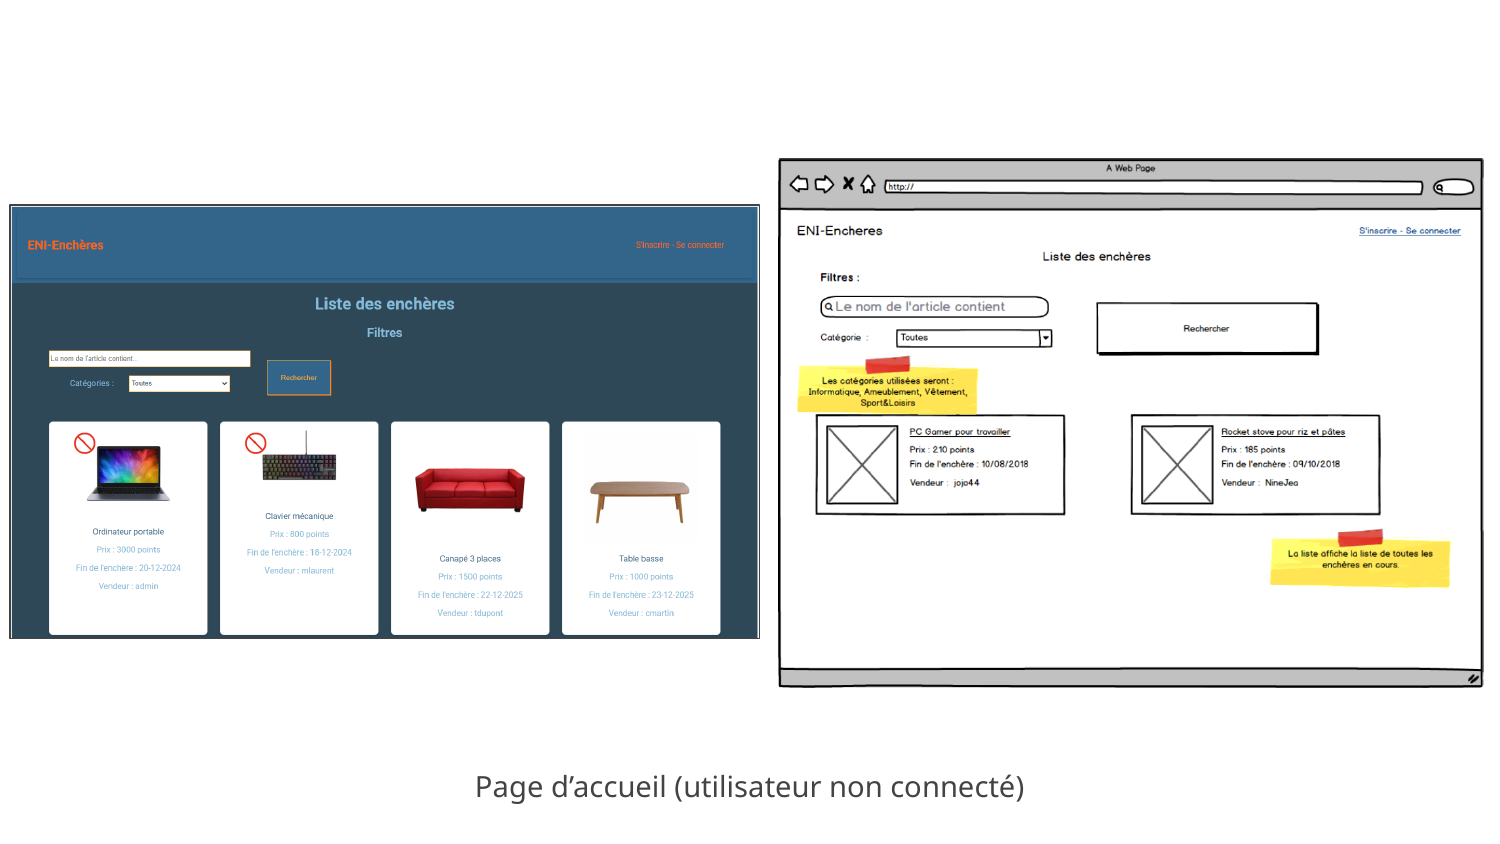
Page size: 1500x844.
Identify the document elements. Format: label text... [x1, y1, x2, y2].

picture [10, 205, 760, 638]
picture [775, 152, 1486, 691]
text_box Page d’accueil (utilisateur non connecté) [414, 752, 1086, 802]
